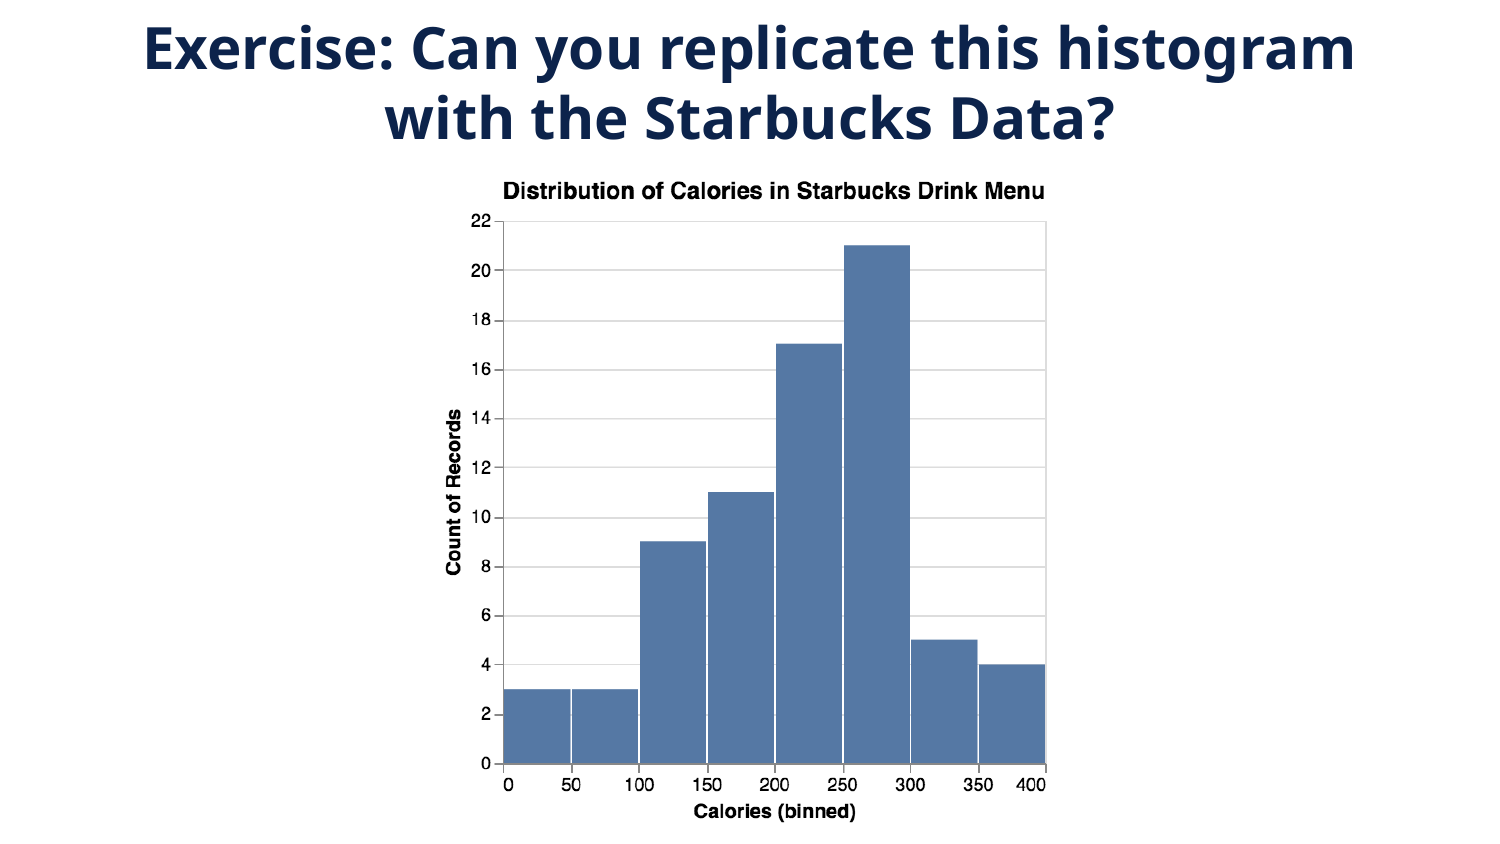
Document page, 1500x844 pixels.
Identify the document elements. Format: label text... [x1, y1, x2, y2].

picture [428, 155, 1072, 844]
title Exercise: Can you replicate this histogram with the Starbucks Data? [112, 0, 1388, 162]
